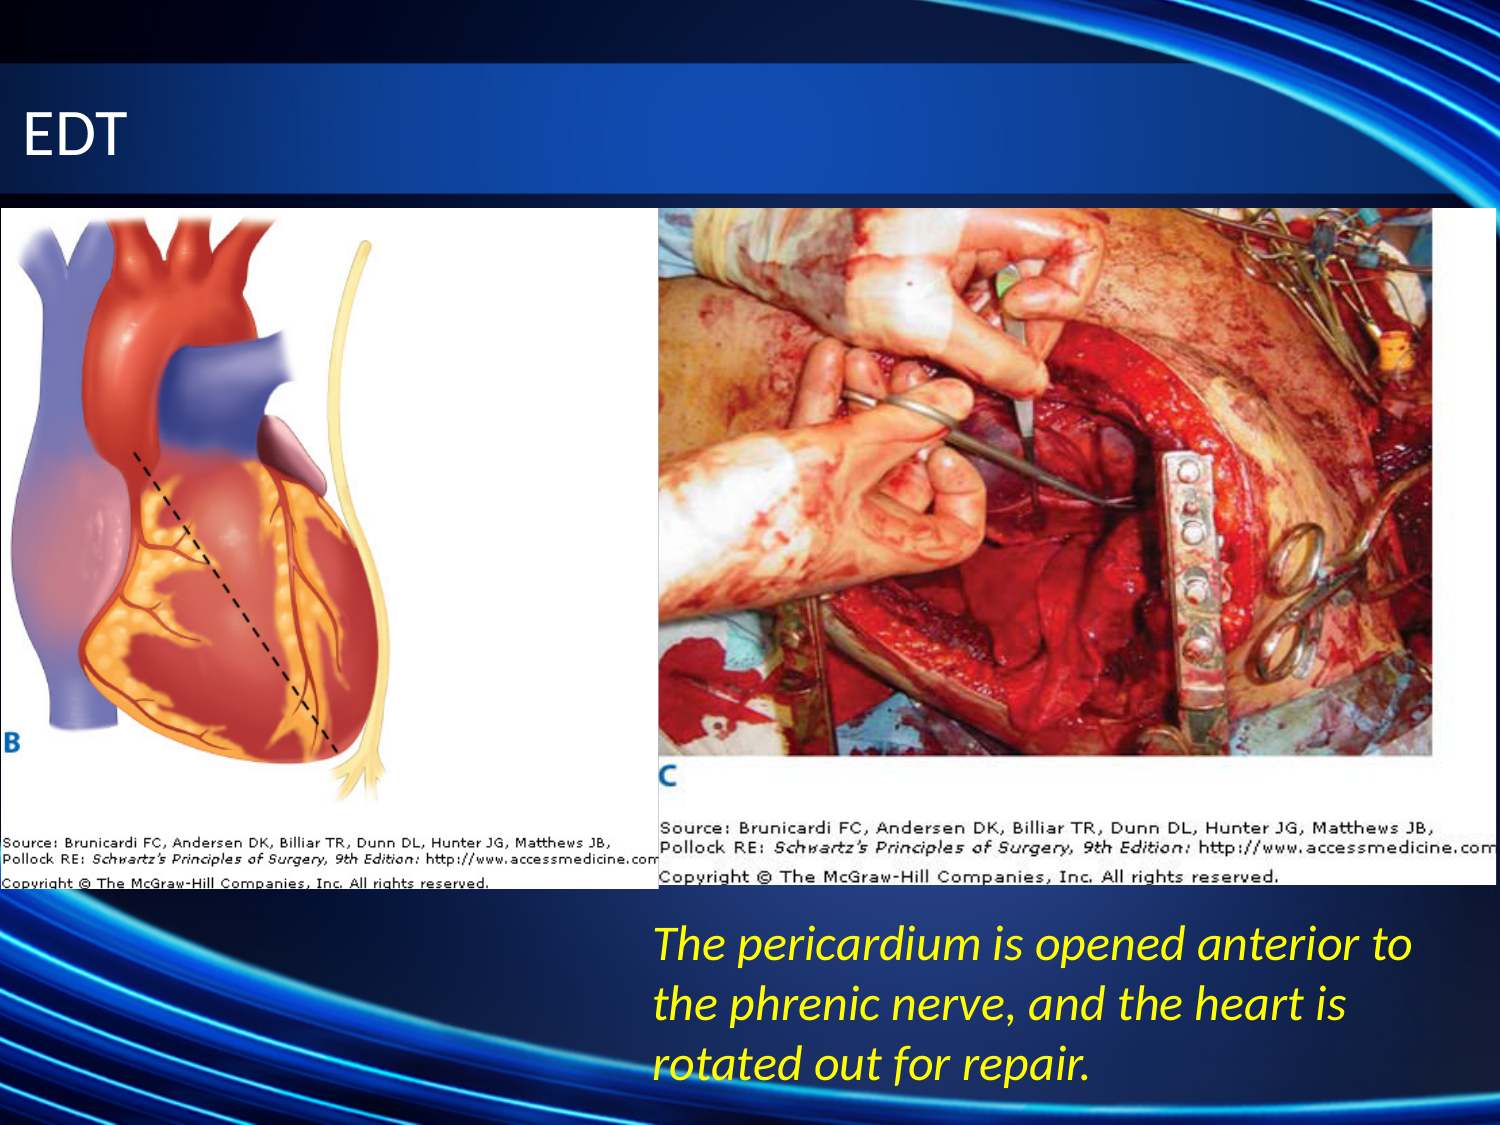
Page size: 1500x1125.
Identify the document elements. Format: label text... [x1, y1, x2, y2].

title EDT [7, 87, 1371, 171]
text_box The pericardium is opened anterior to the phrenic nerve, and the heart is rotated out for repair. [637, 902, 1475, 1098]
picture [0, 0, 1500, 1125]
